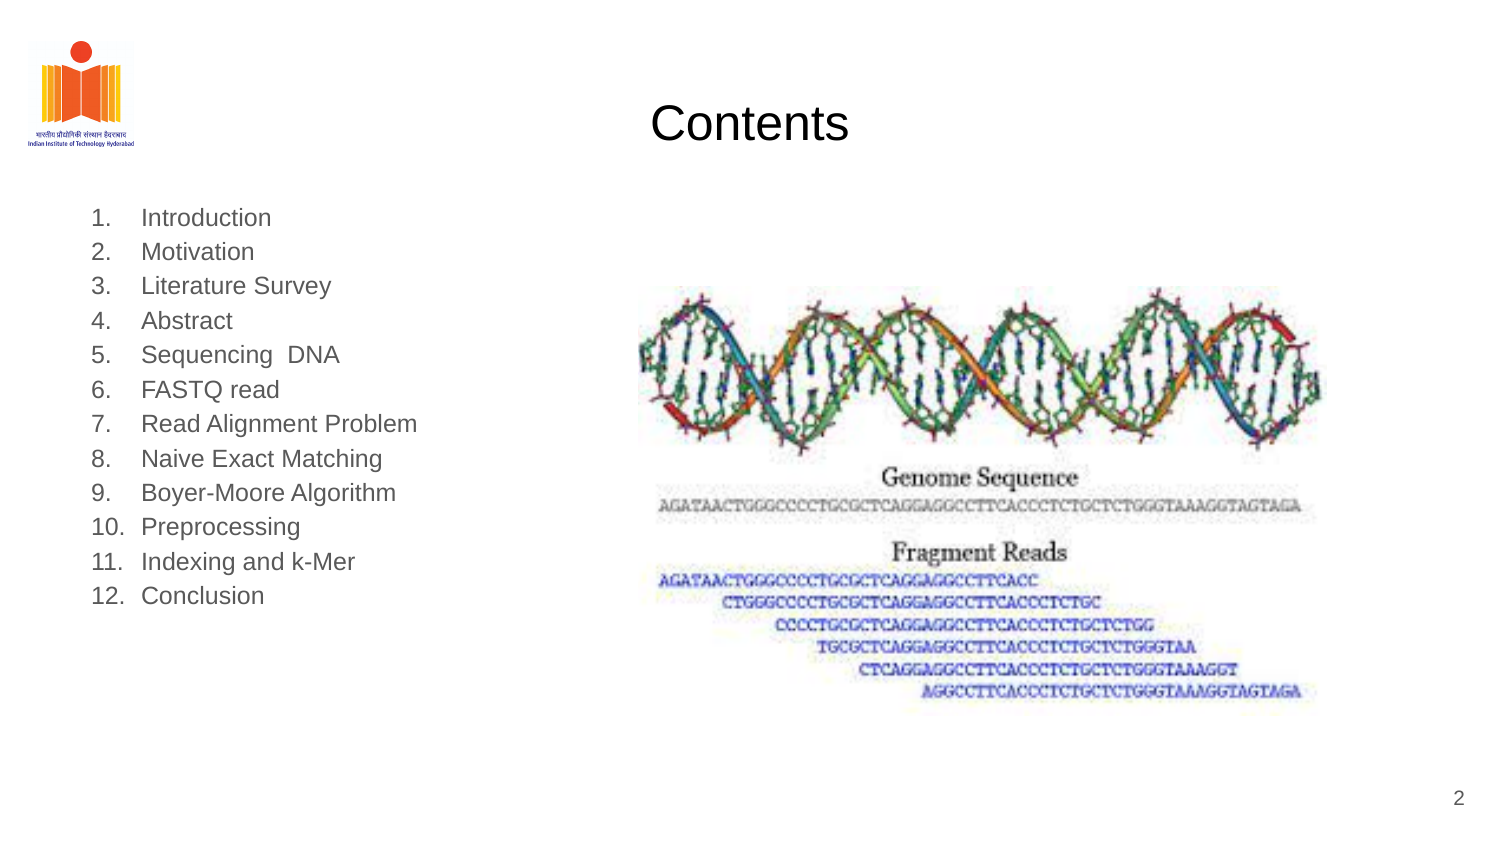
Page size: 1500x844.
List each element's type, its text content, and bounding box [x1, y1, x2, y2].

list Introduction Motivation Literature Survey Abstract Sequencing DNA FASTQ read Read Alignment Problem Naive Exact Matching Boyer-Moore Algorithm Preprocessing Indexing and k-Mer Conclusion [51, 189, 1449, 750]
picture [638, 286, 1327, 717]
picture [28, 41, 135, 148]
title Contents [51, 72, 1449, 167]
slide_number ‹#› [1389, 764, 1480, 830]
